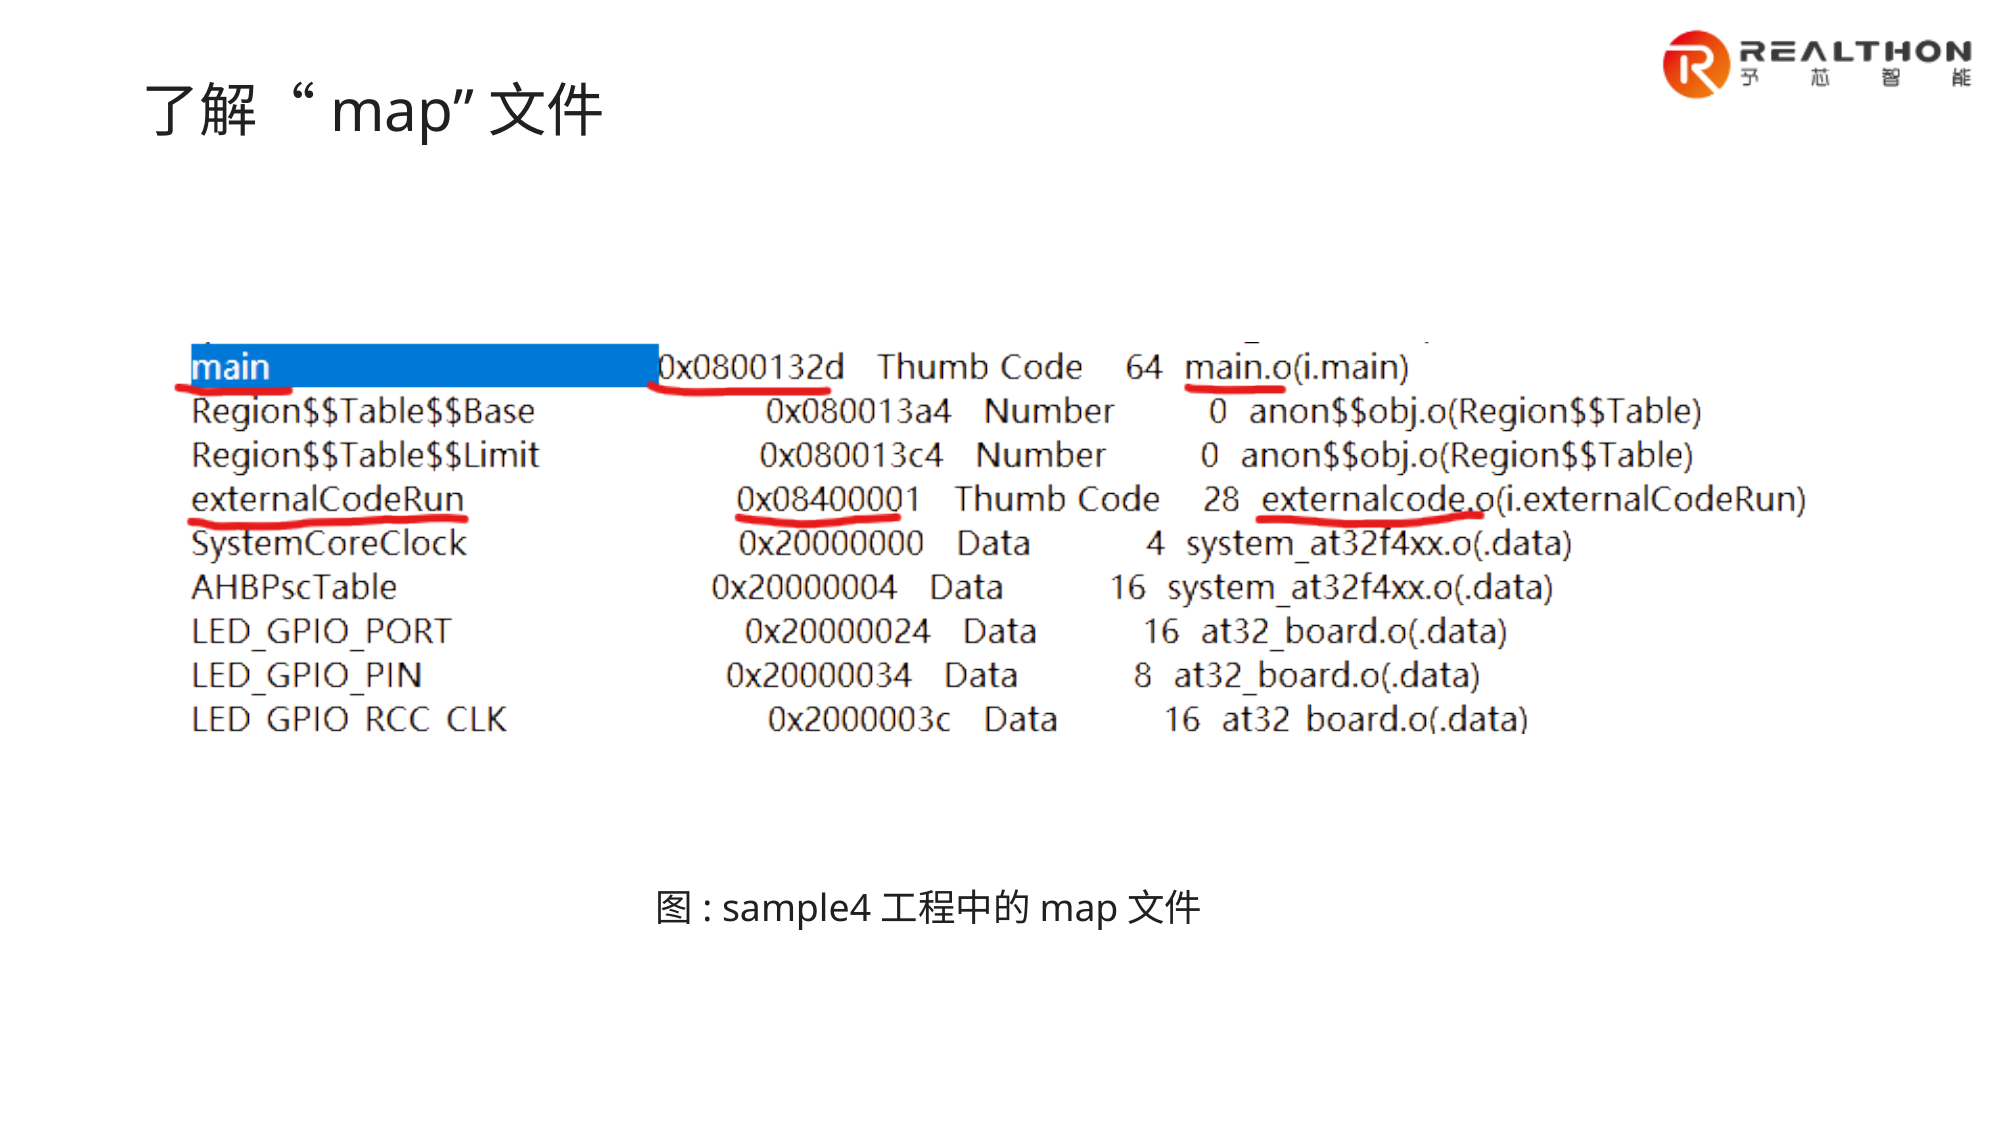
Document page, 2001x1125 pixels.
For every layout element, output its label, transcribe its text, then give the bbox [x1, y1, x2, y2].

picture [1640, 0, 2000, 128]
picture [156, 342, 1864, 734]
list 了解“map”文件 [126, 56, 1103, 169]
text_box 图: sample4工程中的map文件 [506, 876, 1352, 937]
